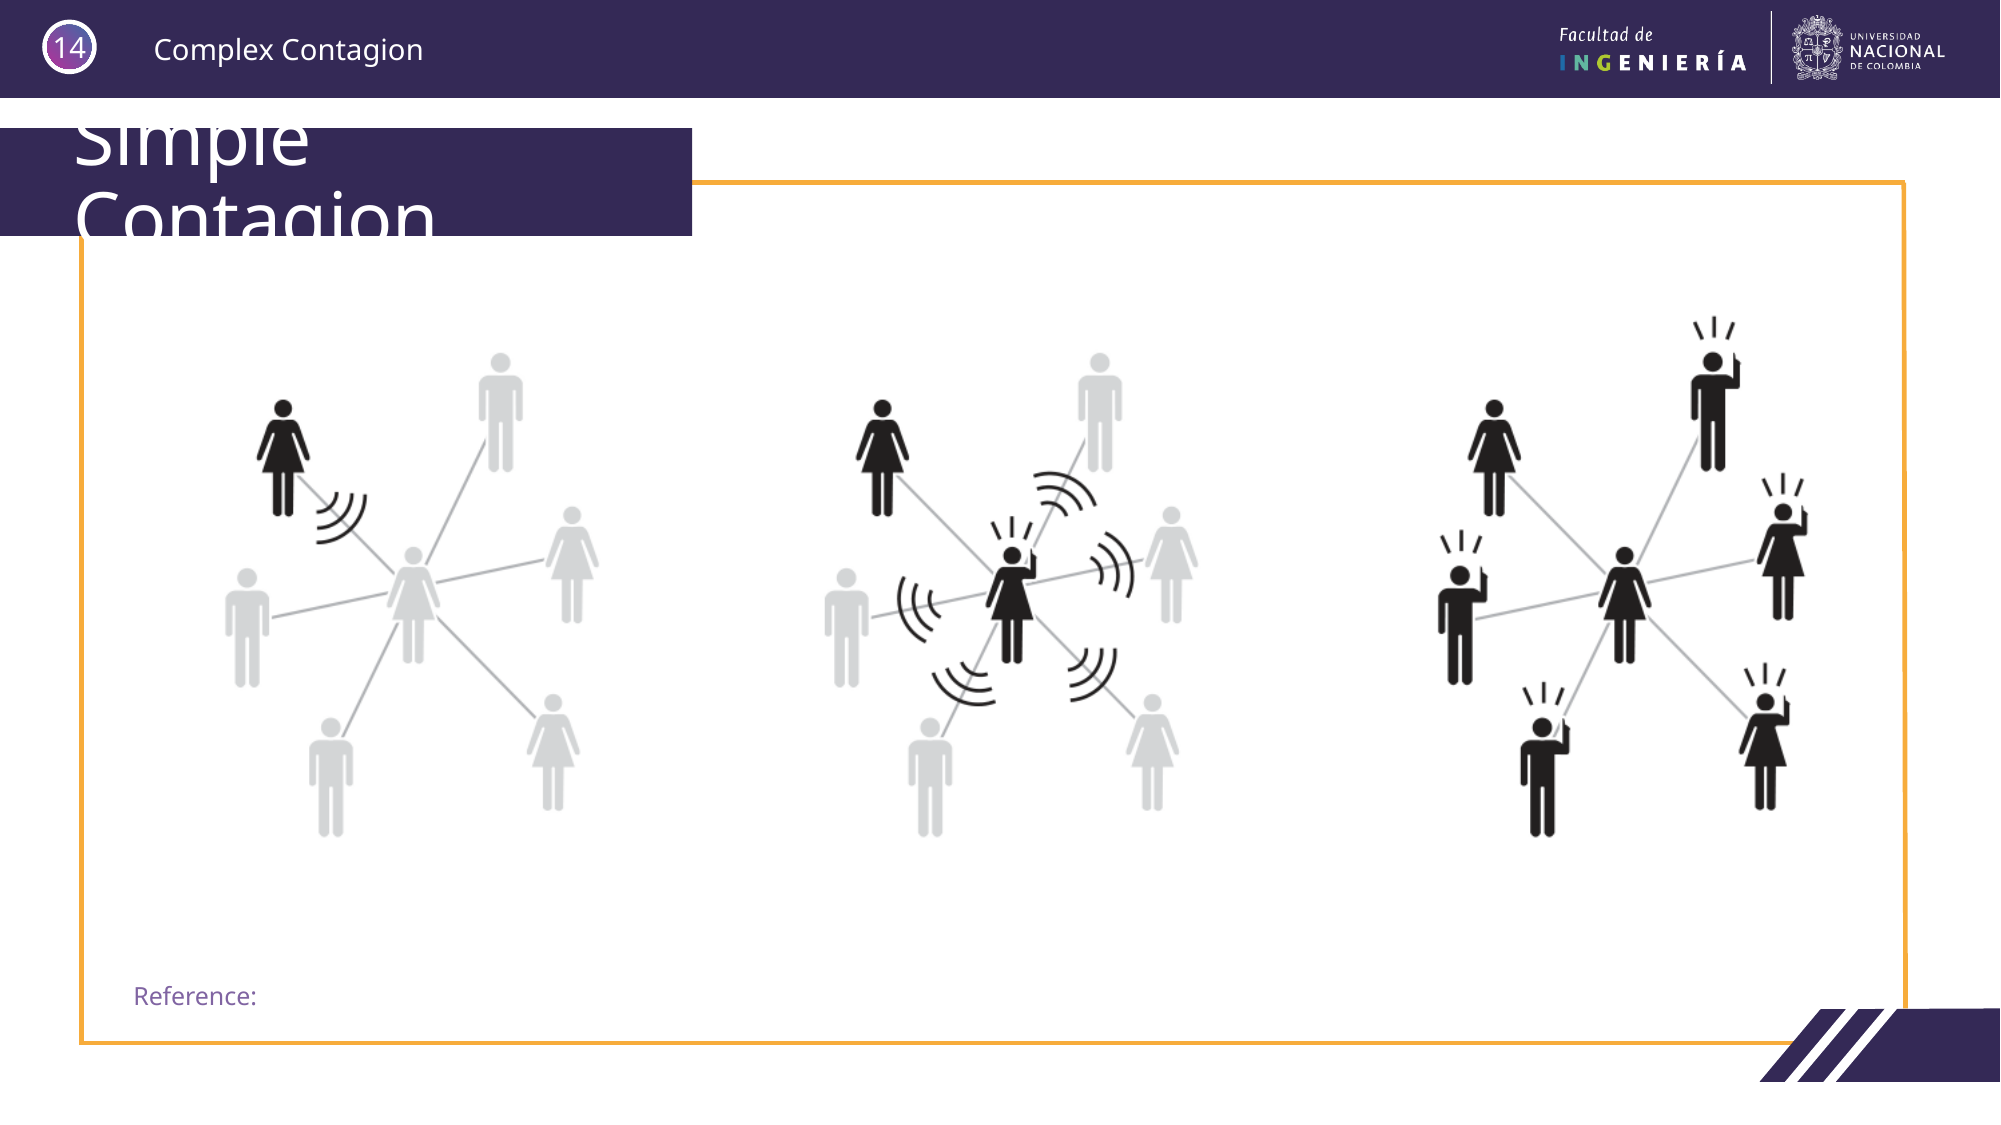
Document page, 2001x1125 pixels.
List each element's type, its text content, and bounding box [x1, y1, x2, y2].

picture [125, 270, 1875, 855]
title Simple Contagion [0, 128, 693, 236]
list Reference: [118, 976, 1760, 1022]
picture [1559, 11, 1957, 84]
slide_number 14 [42, 29, 97, 65]
